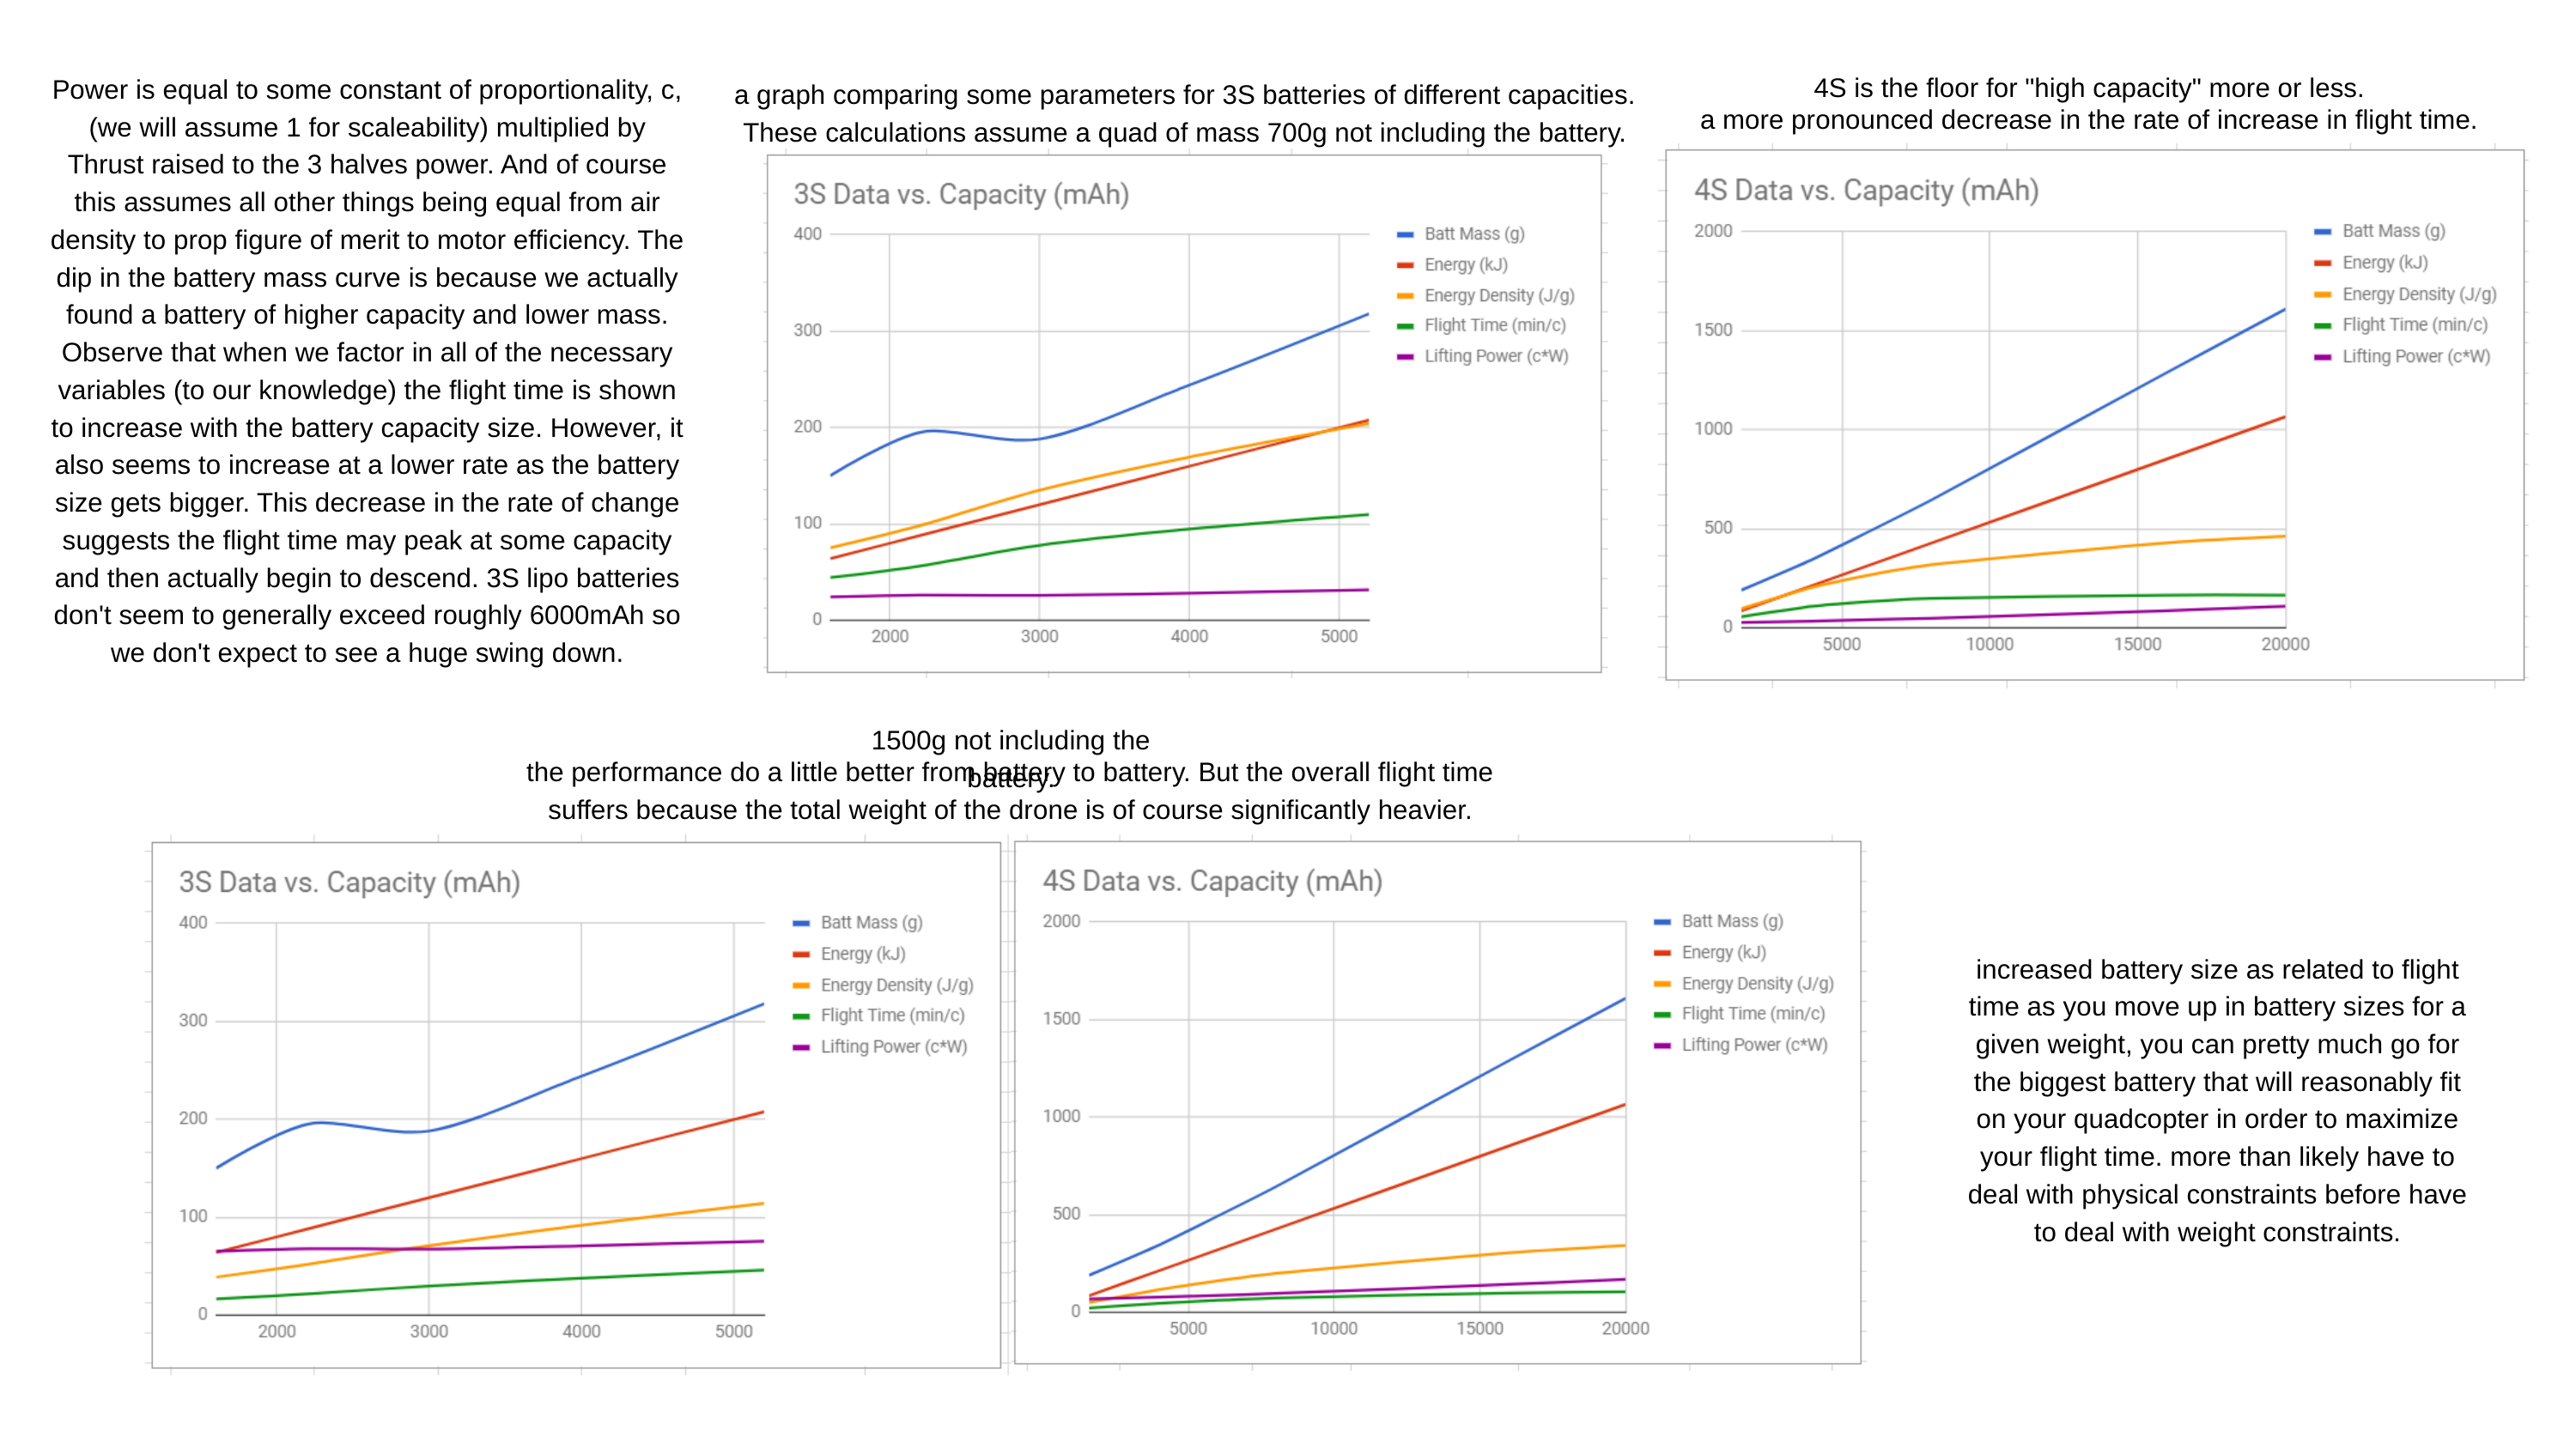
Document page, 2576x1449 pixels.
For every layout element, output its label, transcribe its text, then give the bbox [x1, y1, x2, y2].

text_box a graph comparing some parameters for 3S batteries of different capacities. These calculations assume a quad of mass 700g not including the battery. [730, 72, 1642, 148]
text_box Power is equal to some constant of proportionality, c, (we will assume 1 for scaleability) multiplied by Thrust raised to the 3 halves power. And of course this assumes all other things being equal from air density to prop figure of merit to motor efficiency. The dip in the battery mass curve is because we actually found a battery of higher capacity and lower mass. Observe that when we factor in all of the necessary variables (to our knowledge) the flight time is shown to increase with the battery capacity size. However, it also seems to increase at a lower rate as the battery size gets bigger. This decrease in the rate of change suggests the flight time may peak at some capacity and then actually begin to descend. 3S lipo batteries don't seem to generally exceed roughly 6000mAh so we don't expect to see a huge swing down. [47, 66, 689, 668]
text_box 4S is the floor for "high capacity" more or less. [1757, 64, 2422, 97]
text_box a more pronounced decrease in the rate of increase in flight time. [1653, 97, 2527, 136]
text_box [763, 149, 1608, 678]
text_box the performance do a little better from battery to battery. But the overall flight time suffers because the total weight of the drone is of course significantly heavier. [526, 749, 1498, 825]
text_box increased battery size as related to flight time as you move up in battery sizes for a given weight, you can pretty much go for the biggest battery that will reasonably fit on your quadcopter in order to maximize your flight time. more than likely have to deal with physical constraints before have to deal with weight constraints. [1959, 946, 2477, 1247]
text_box 1500g not including the battery. [823, 717, 1199, 749]
text_box [144, 826, 1012, 1375]
text_box [1650, 136, 2529, 688]
text_box [1011, 834, 1867, 1371]
